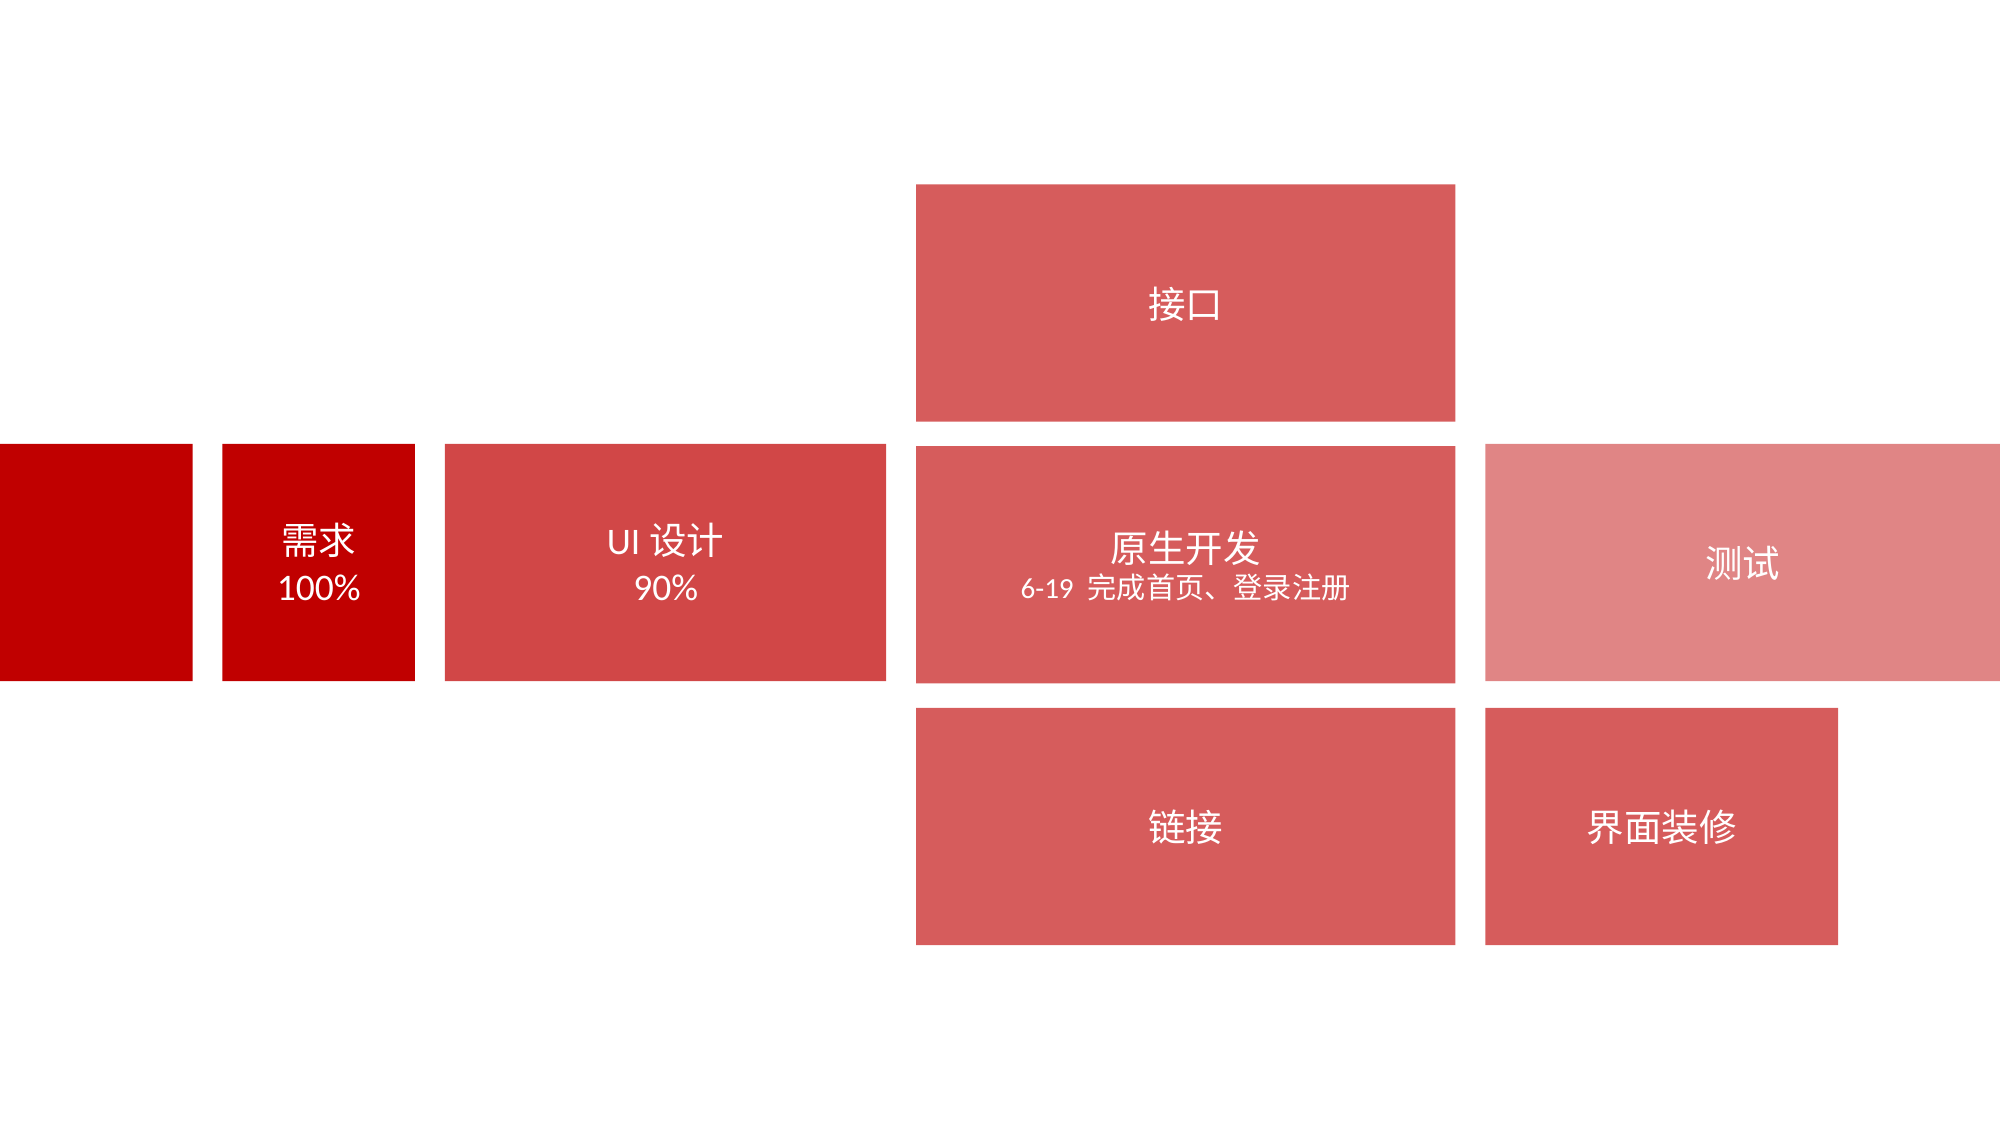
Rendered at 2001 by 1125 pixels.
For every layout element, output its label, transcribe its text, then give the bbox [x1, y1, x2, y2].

text_box 需求 100% [221, 443, 416, 682]
text_box 测试 [1484, 443, 2000, 682]
text_box 链接 [915, 707, 1456, 946]
text_box [0, 443, 194, 682]
text_box 接口 [915, 183, 1456, 423]
text_box 原生开发 6-19 完成首页、登录注册 [915, 445, 1456, 684]
text_box UI设计 90% [444, 443, 887, 682]
text_box 界面装修 [1484, 707, 1839, 946]
